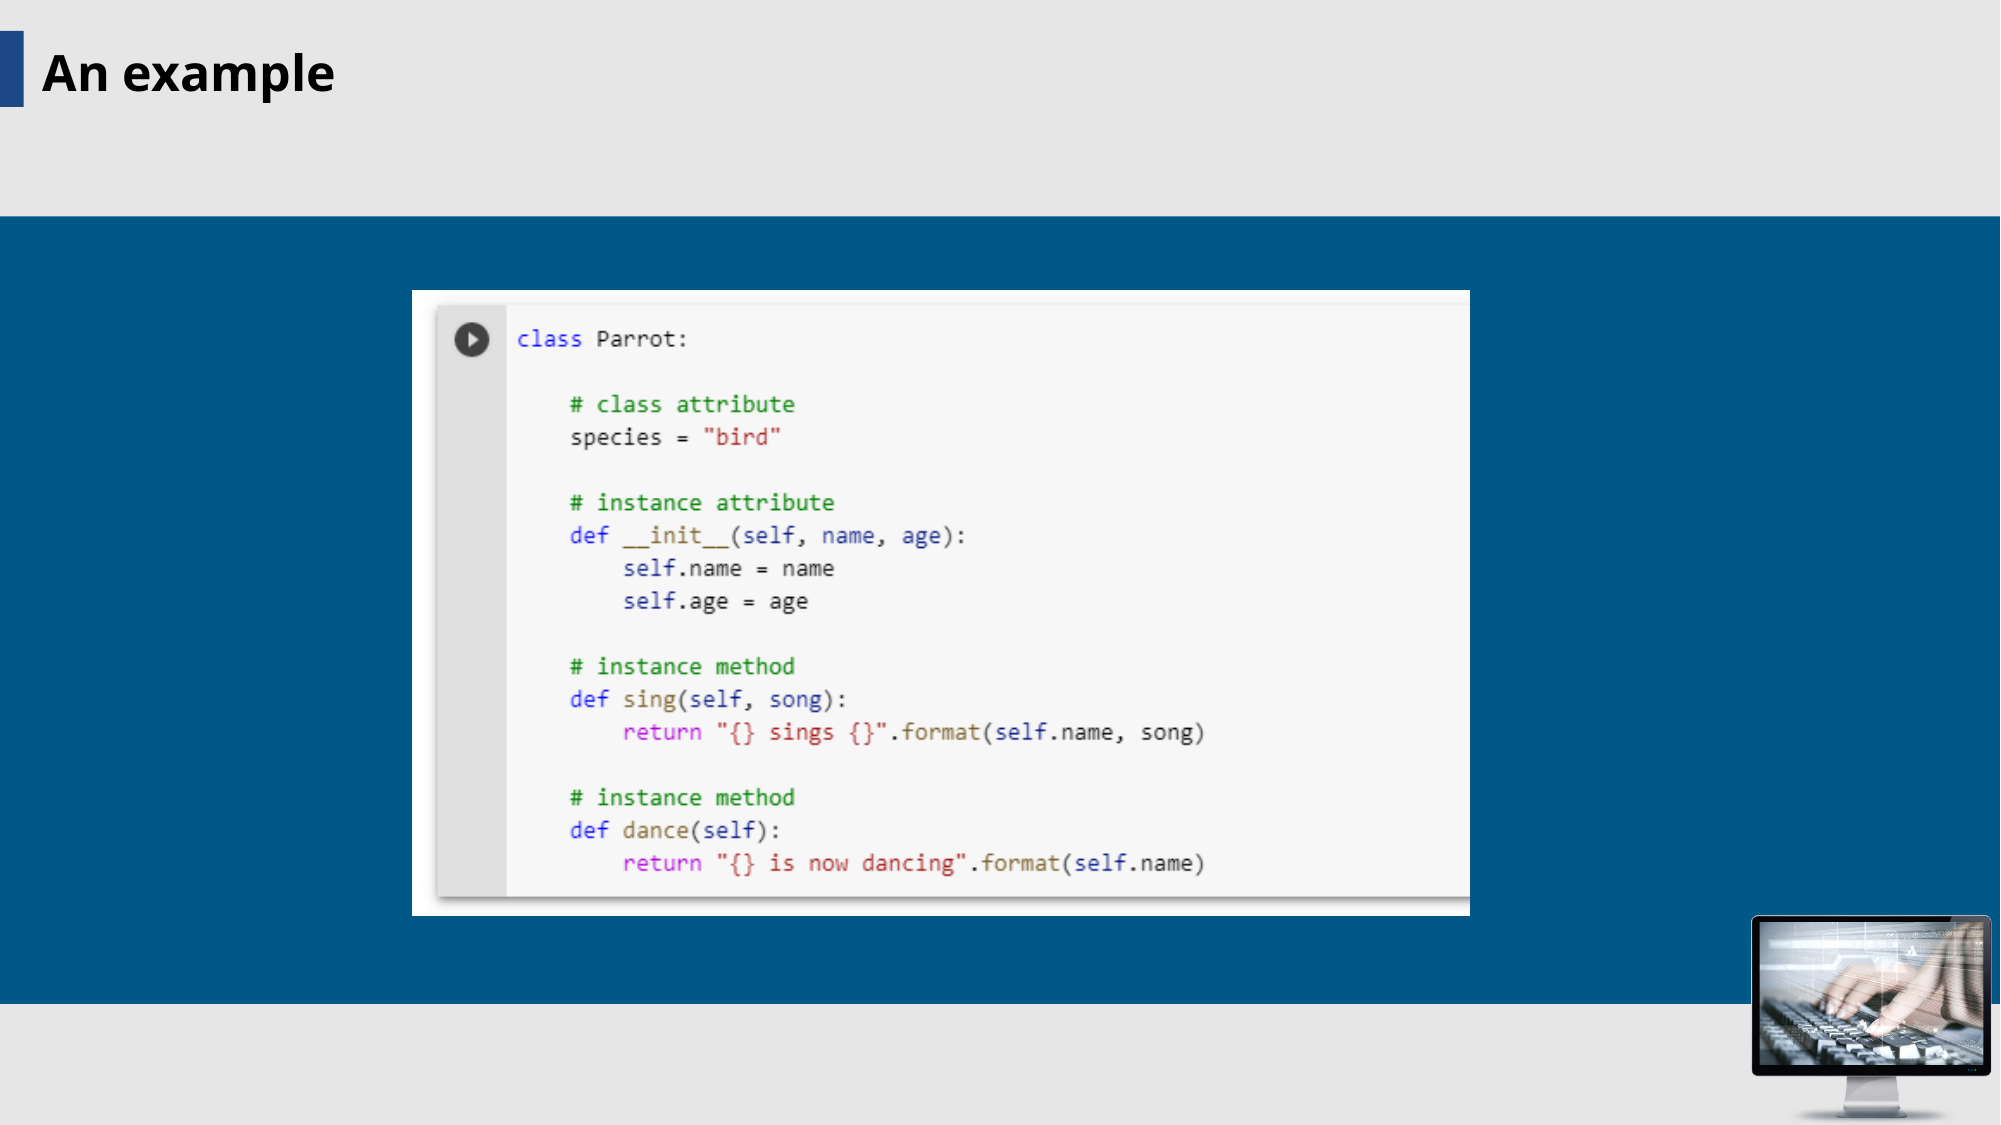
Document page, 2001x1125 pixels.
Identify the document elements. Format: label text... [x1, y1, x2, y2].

text_box [0, 214, 2000, 1006]
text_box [1742, 915, 2000, 1125]
picture [413, 291, 1469, 915]
text_box [0, 30, 24, 107]
text_box An example [27, 34, 352, 109]
